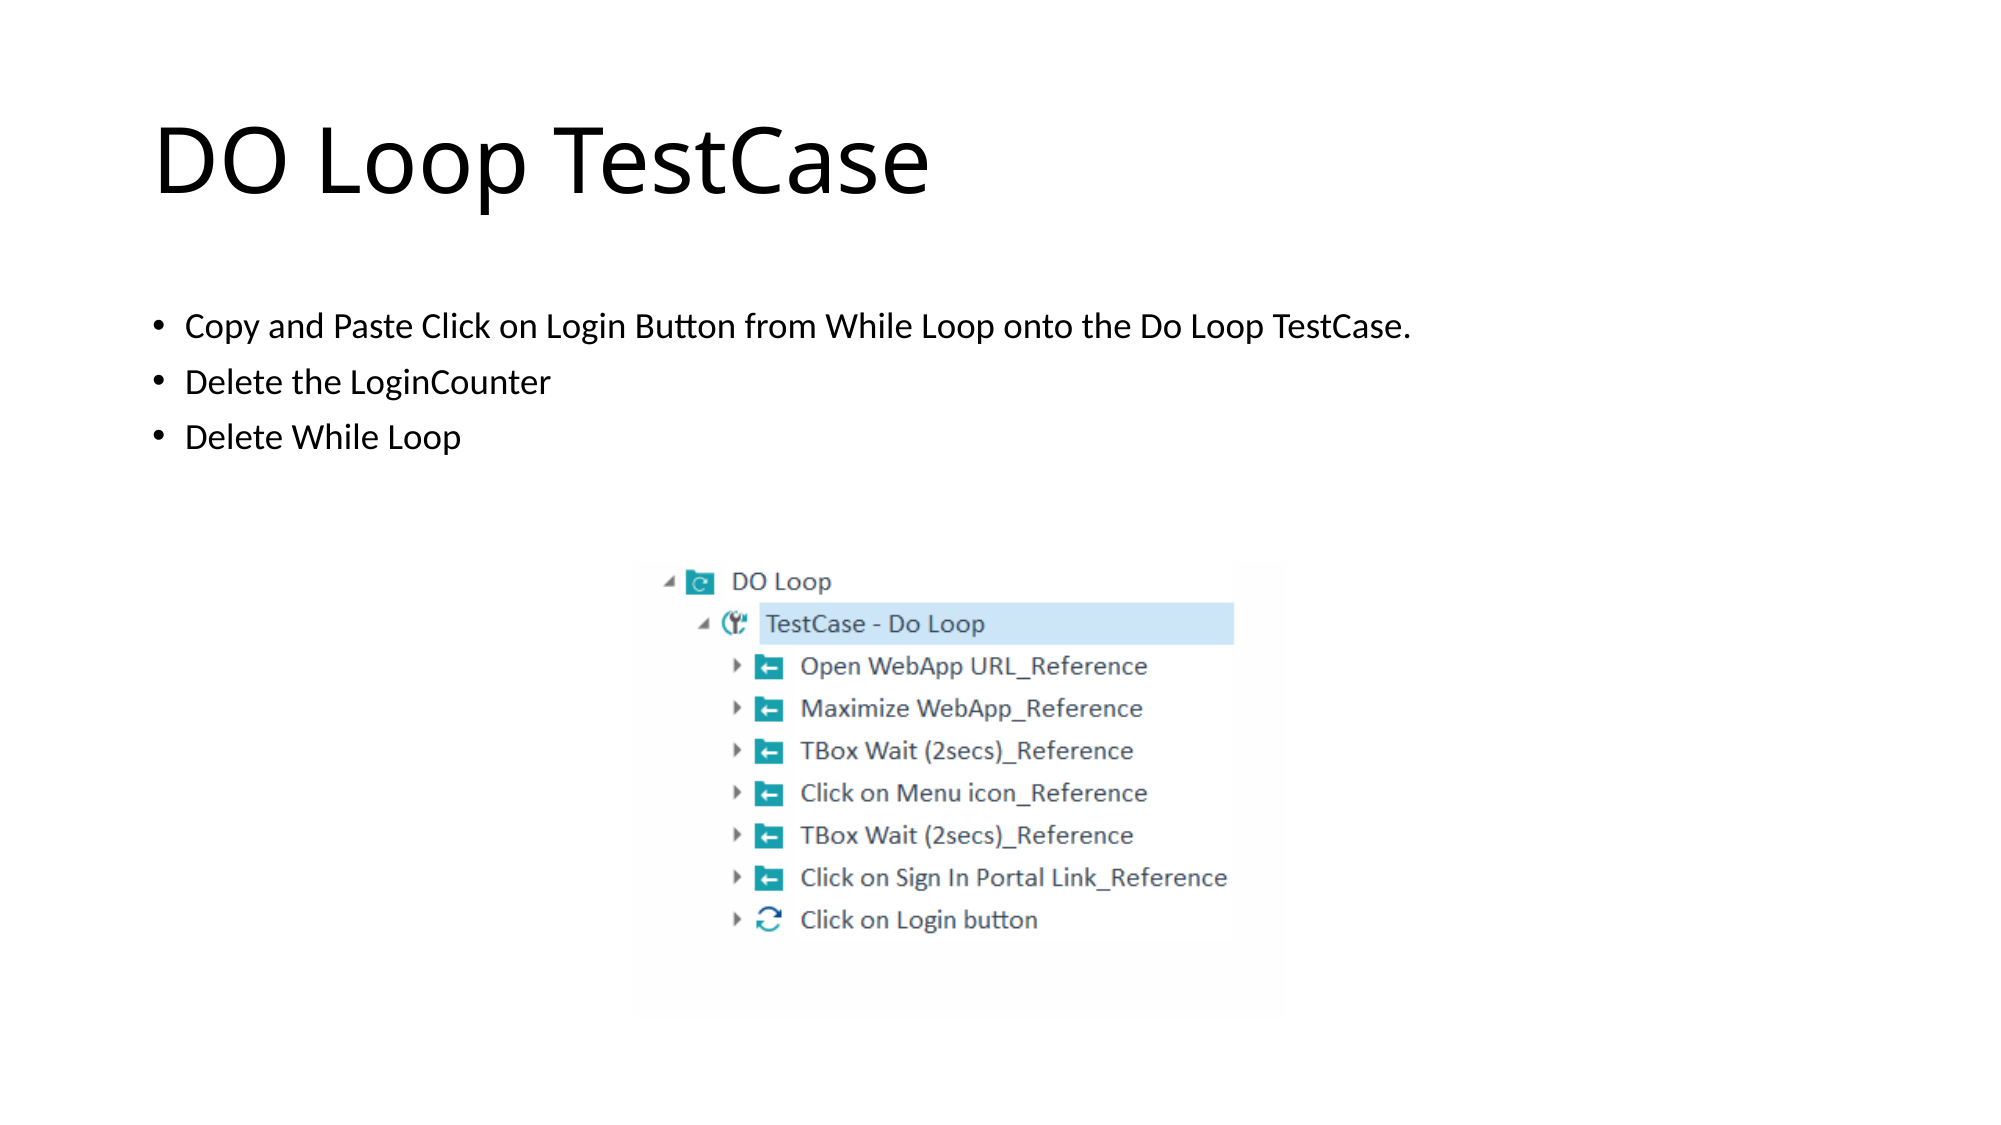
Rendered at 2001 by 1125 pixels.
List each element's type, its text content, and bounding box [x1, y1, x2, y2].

title DO Loop TestCase [137, 55, 1960, 273]
picture [633, 562, 1286, 1018]
list Copy and Paste Click on Login Button from While Loop onto the Do Loop TestCase. Delete the LoginCounter Delete While Loop [137, 299, 1863, 467]
